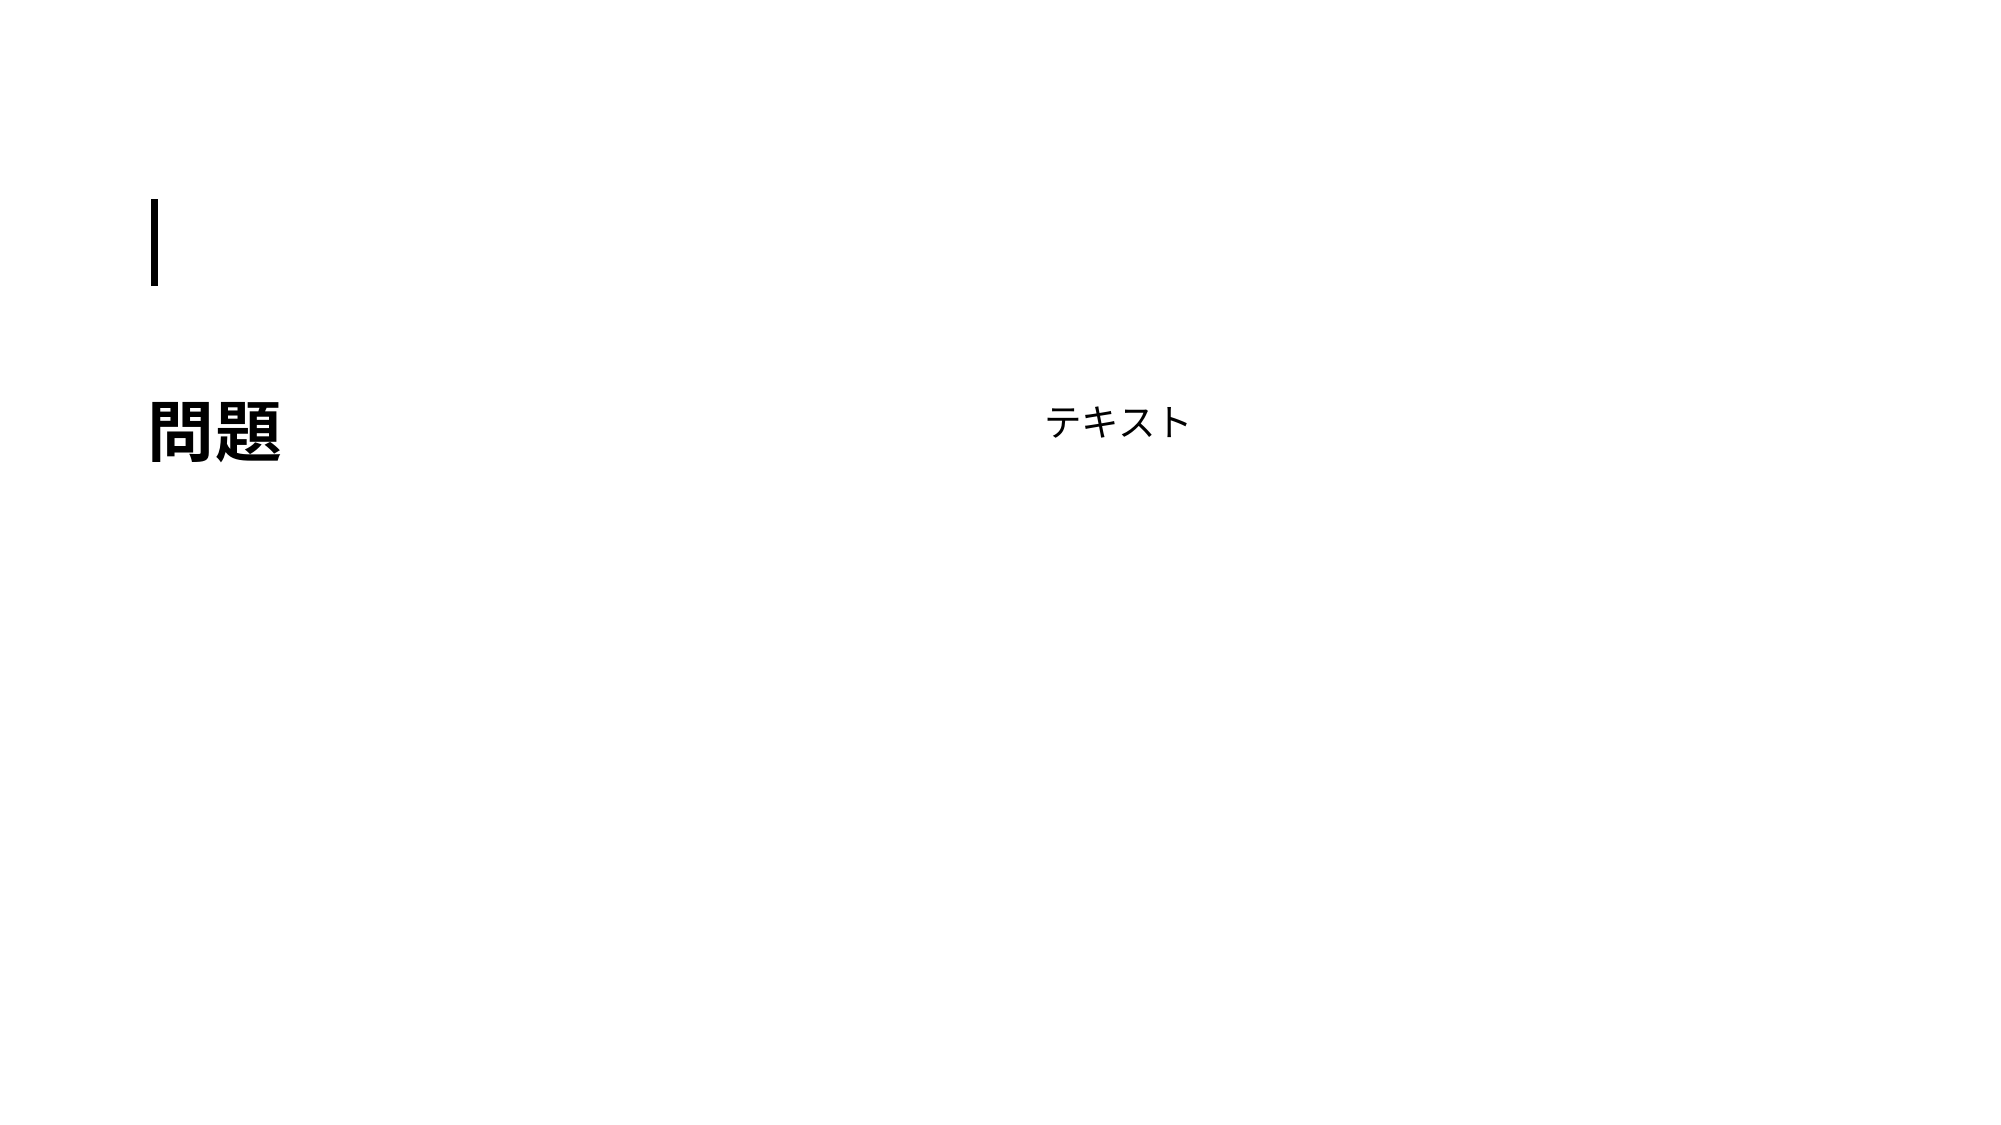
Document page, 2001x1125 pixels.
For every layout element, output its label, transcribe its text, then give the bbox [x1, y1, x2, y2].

title 問題 [132, 391, 843, 795]
picture [151, 199, 158, 286]
list テキスト [1029, 391, 1739, 795]
